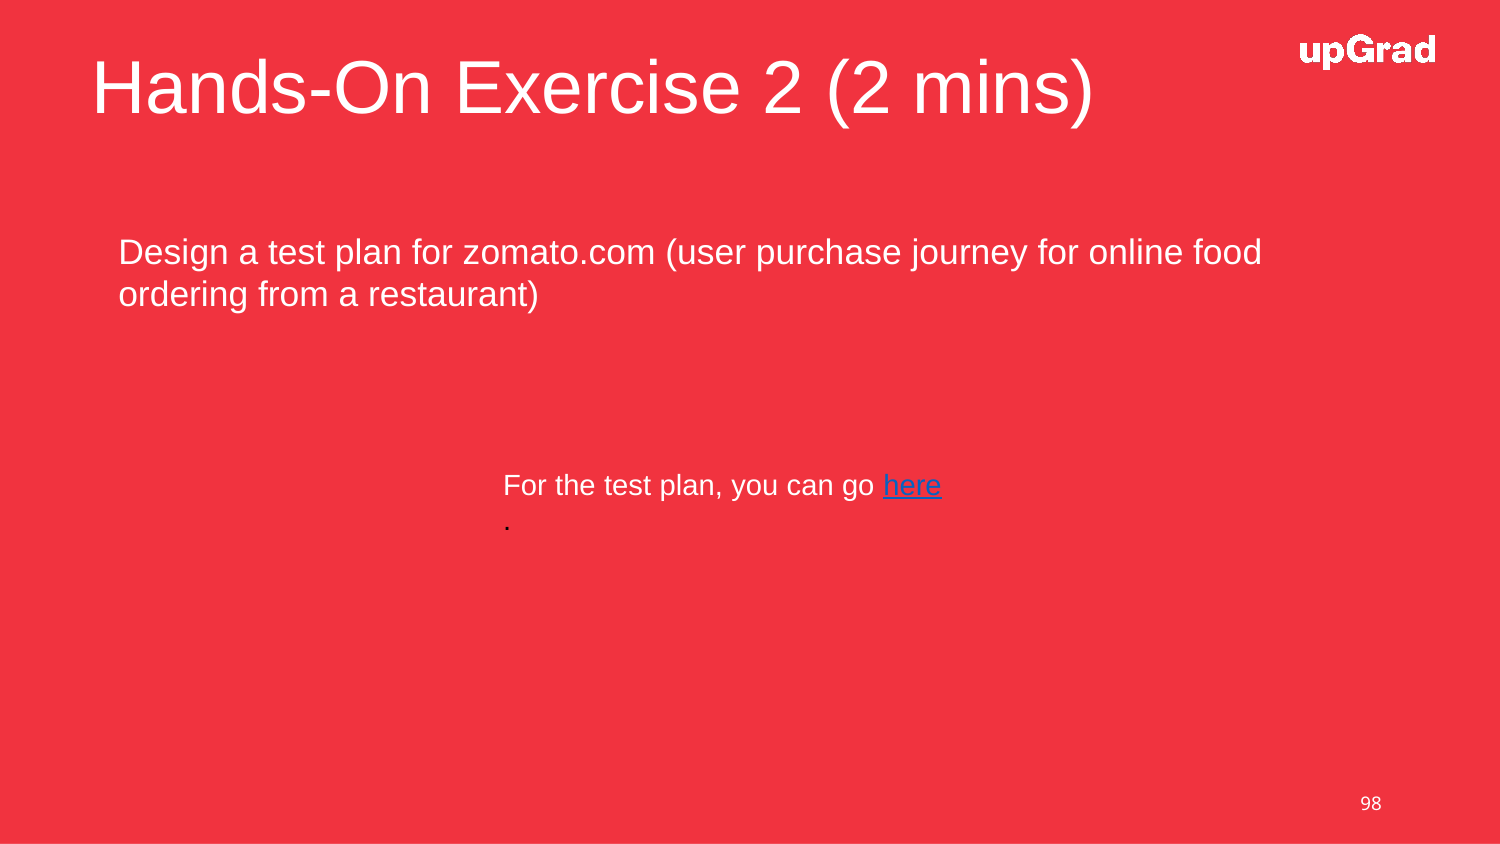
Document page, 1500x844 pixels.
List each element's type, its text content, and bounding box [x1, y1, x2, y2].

text_box For the test plan, you can go here. [488, 451, 963, 497]
title Hands-On Exercise 2 (2 mins) [76, 43, 1149, 136]
slide_number 98 [1059, 782, 1397, 827]
picture [1300, 34, 1435, 70]
text_box Design a test plan for zomato.com (user purchase journey for online food ordering from a restaurant) [103, 200, 1348, 342]
